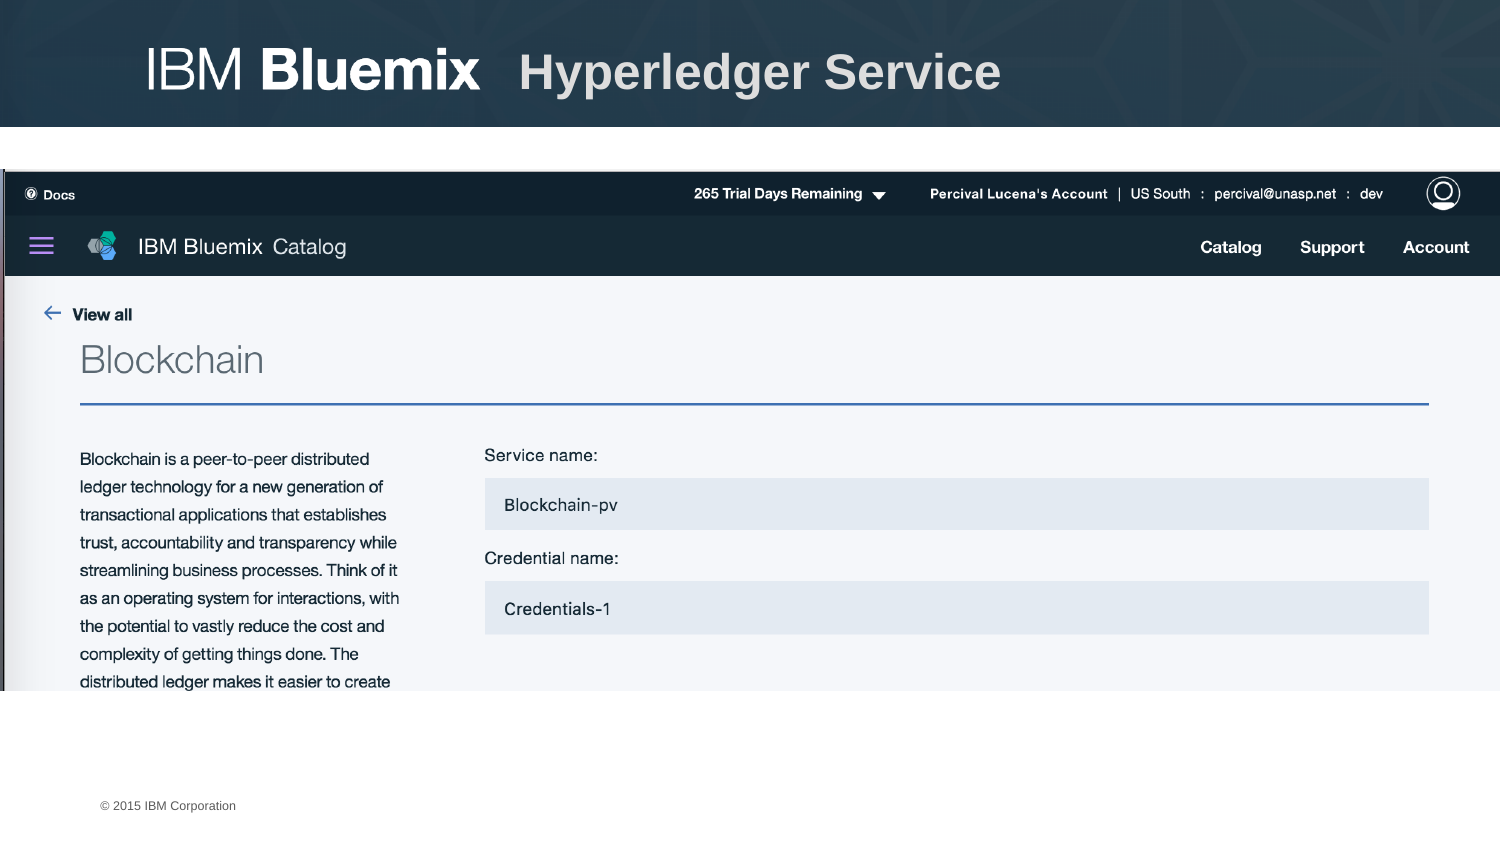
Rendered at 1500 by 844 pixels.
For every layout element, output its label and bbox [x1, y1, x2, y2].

picture [0, 0, 1500, 127]
picture [0, 169, 1500, 692]
